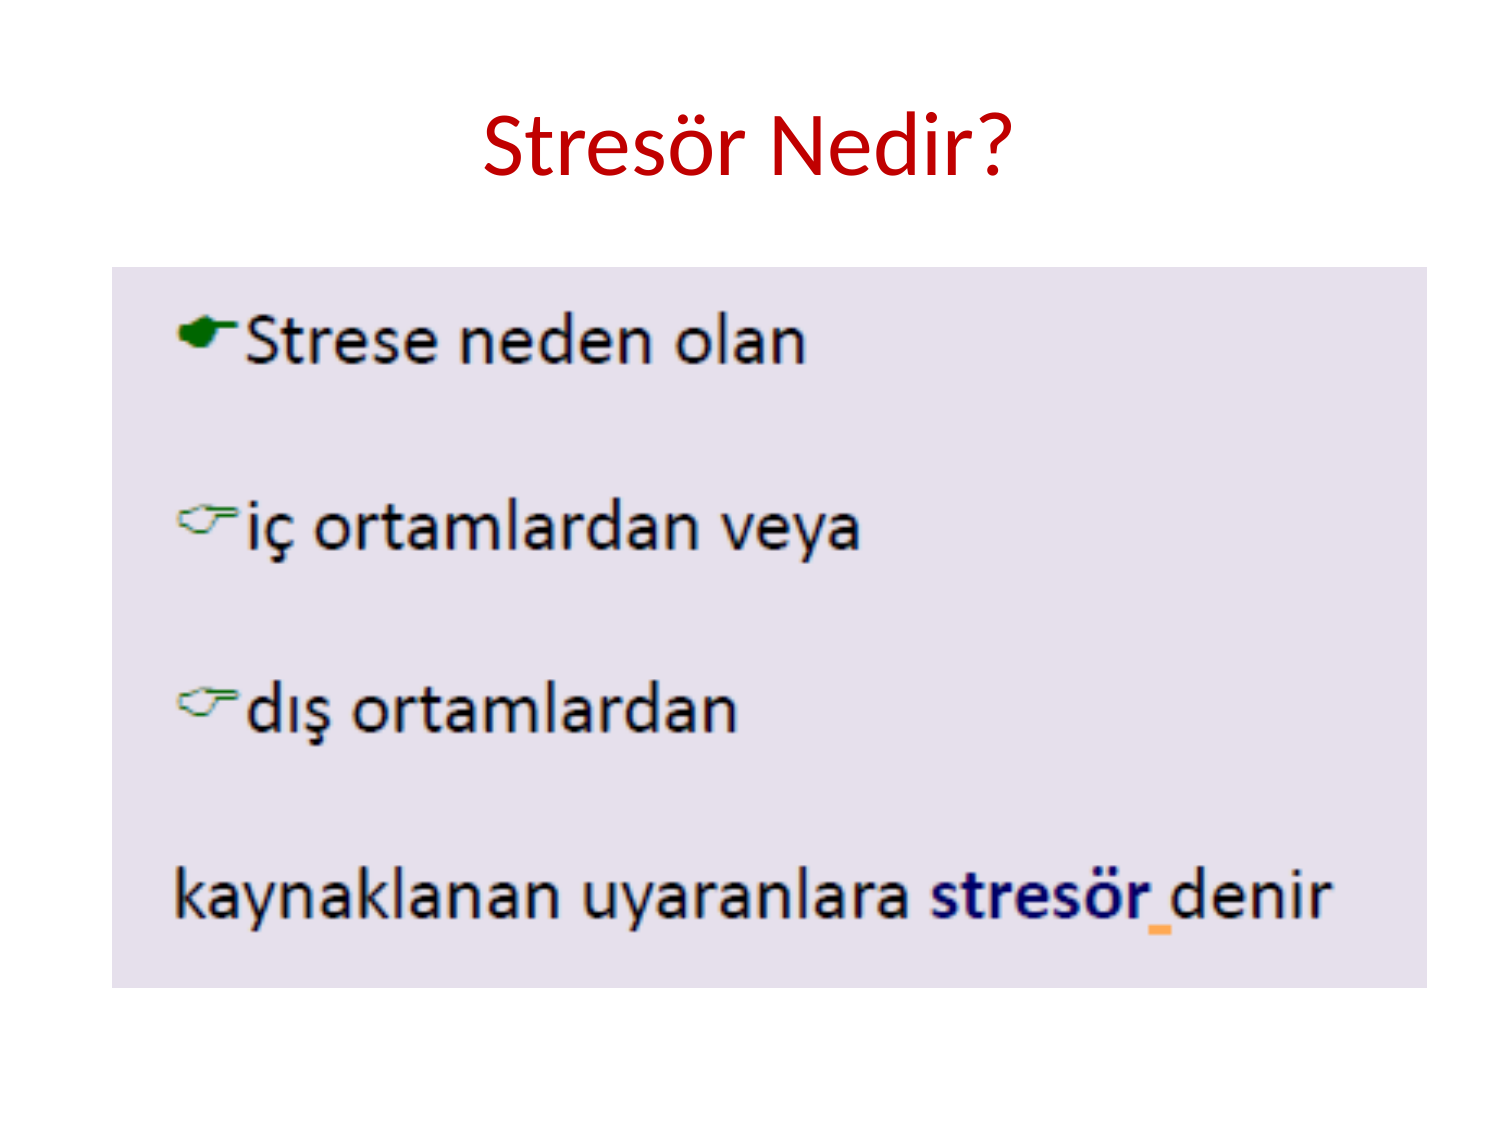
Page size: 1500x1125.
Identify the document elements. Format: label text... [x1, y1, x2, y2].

title Stresör Nedir? [75, 45, 1425, 233]
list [111, 266, 1427, 988]
